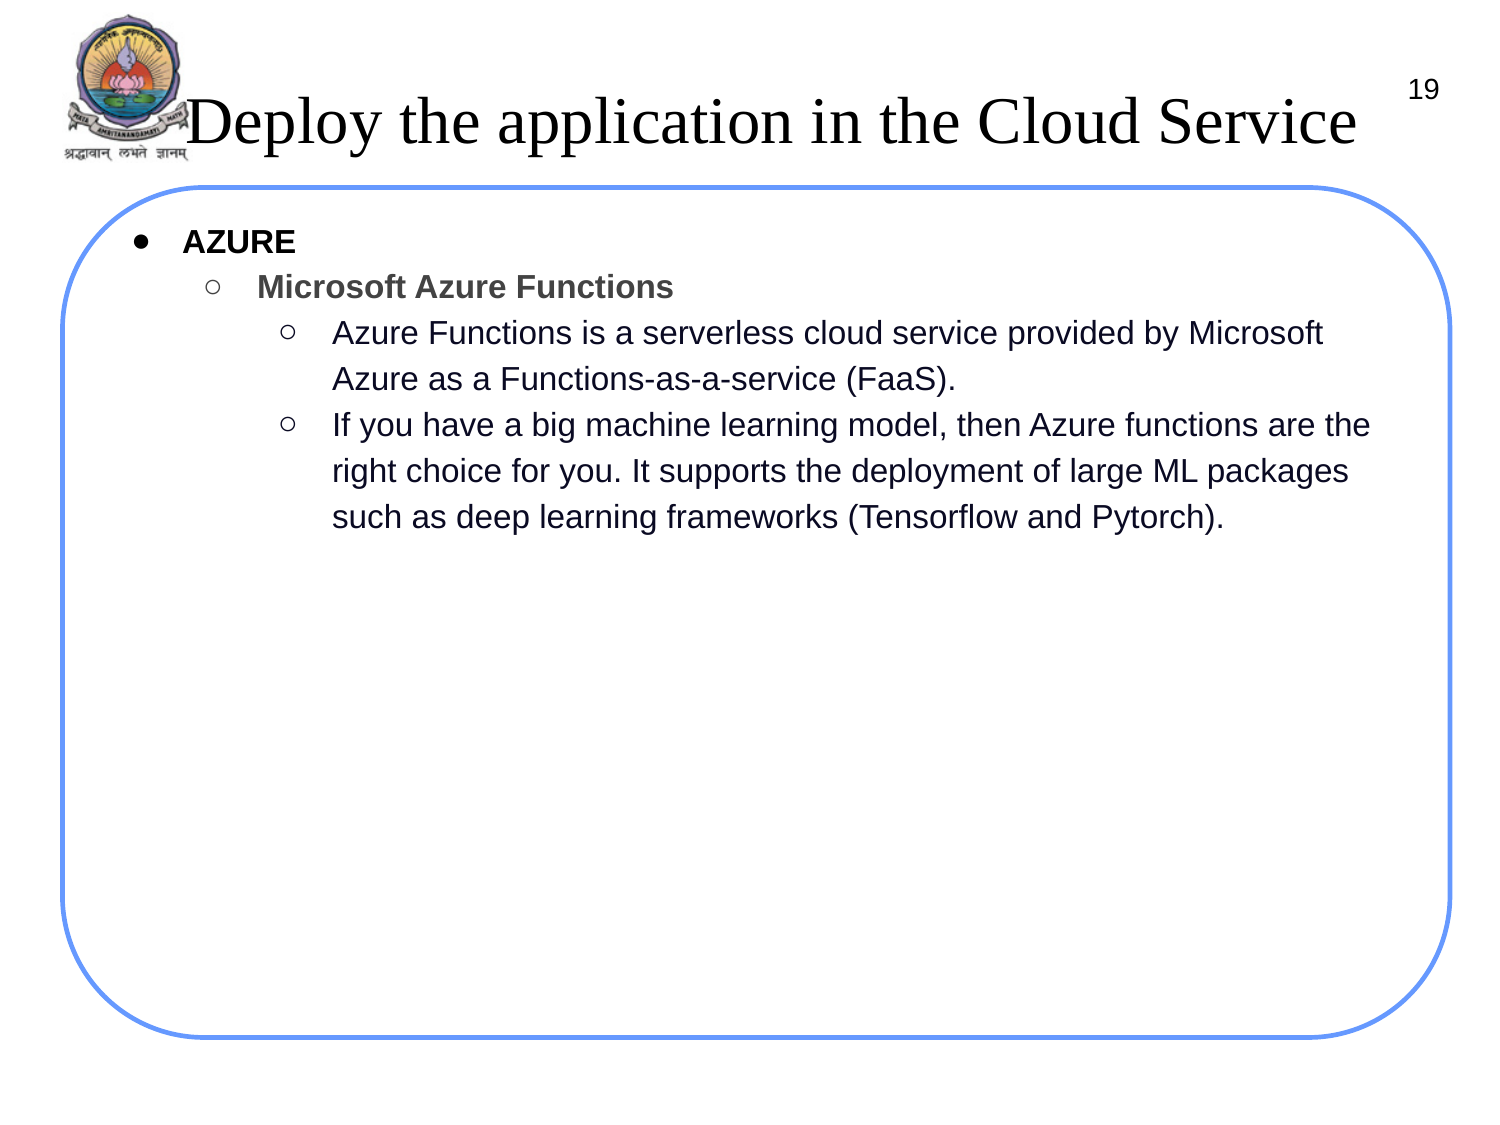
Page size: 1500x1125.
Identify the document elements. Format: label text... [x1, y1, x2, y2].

text_box ‹#› [1398, 62, 1448, 113]
text_box Deploy the application in the Cloud Service [86, 41, 1460, 192]
picture [62, 12, 193, 163]
text_box AZURE Microsoft Azure Functions Azure Functions is a serverless cloud service provided by Microsoft Azure as a Functions-as-a-service (FaaS). If you have a big machine learning model, then Azure functions are the right choice for you. It supports the deployment of large ML packages such as deep learning frameworks (Tensorflow and Pytorch). [92, 198, 1432, 550]
